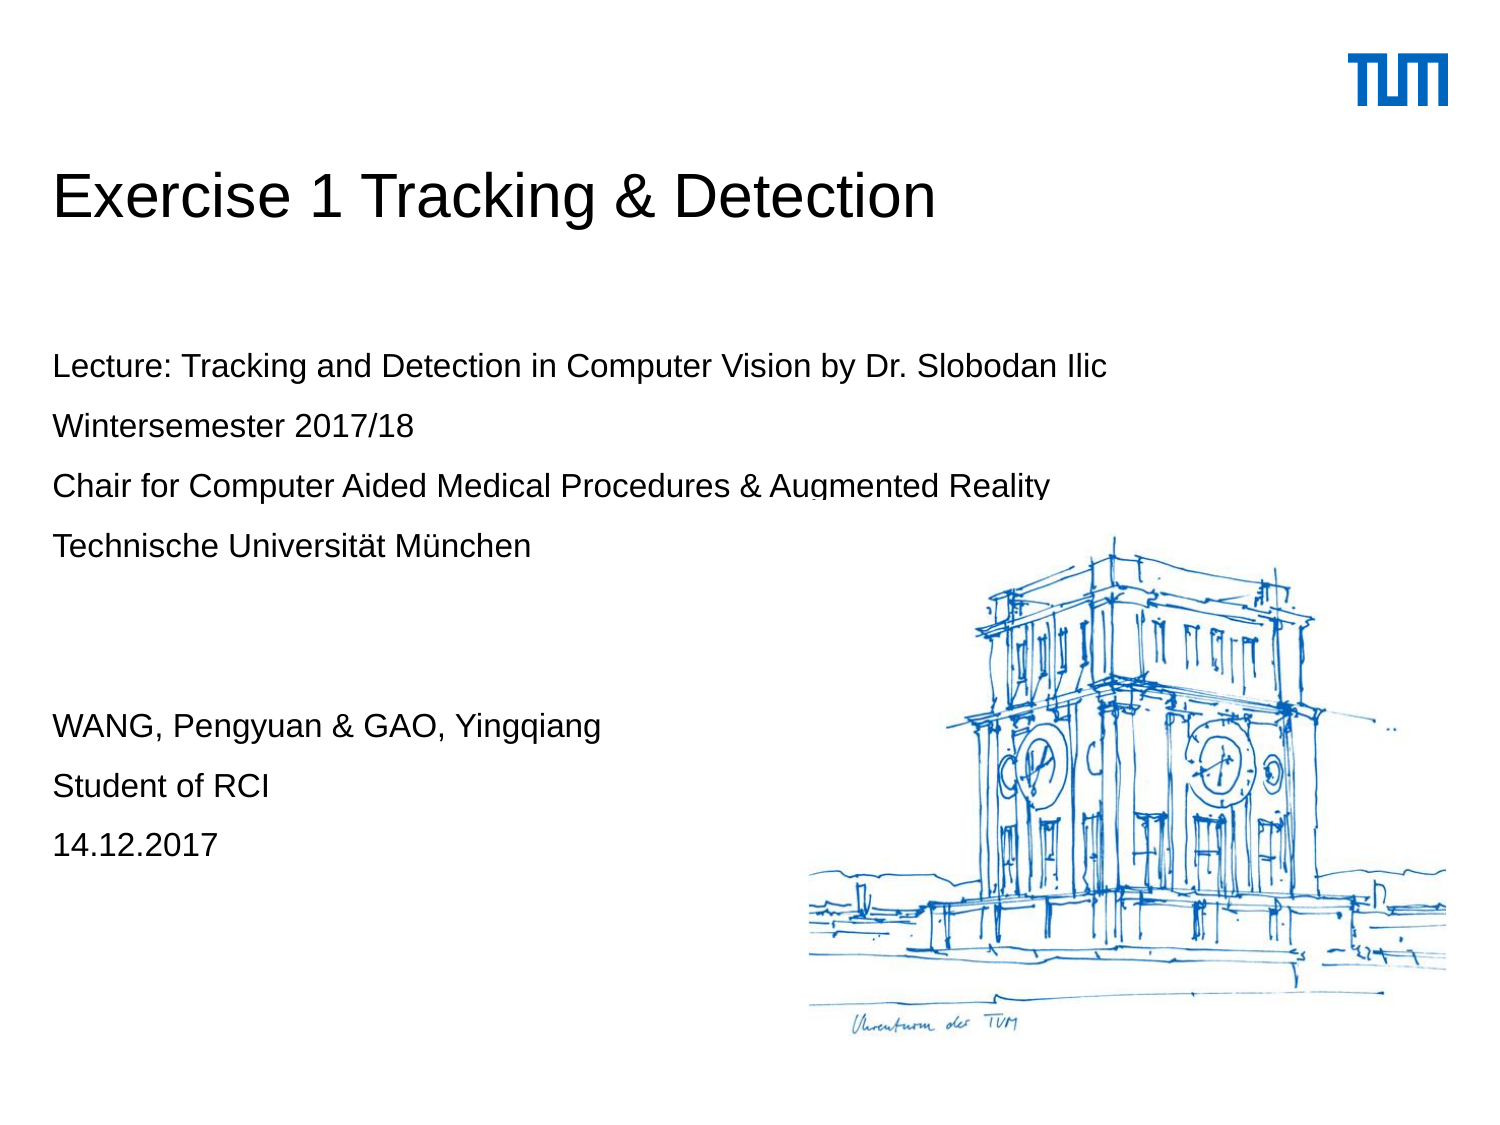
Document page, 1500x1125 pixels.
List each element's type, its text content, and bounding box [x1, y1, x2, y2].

title Exercise 1 Tracking & Detection [52, 162, 1449, 231]
list Lecture: Tracking and Detection in Computer Vision by Dr. Slobodan Ilic Wintersemester 2017/18 Chair for Computer Aided Medical Procedures & Augmented Reality Technische Universität München WANG, Pengyuan & GAO, Yingqiang Student of RCI 14.12.2017 [52, 324, 1449, 894]
picture [807, 500, 1447, 1059]
